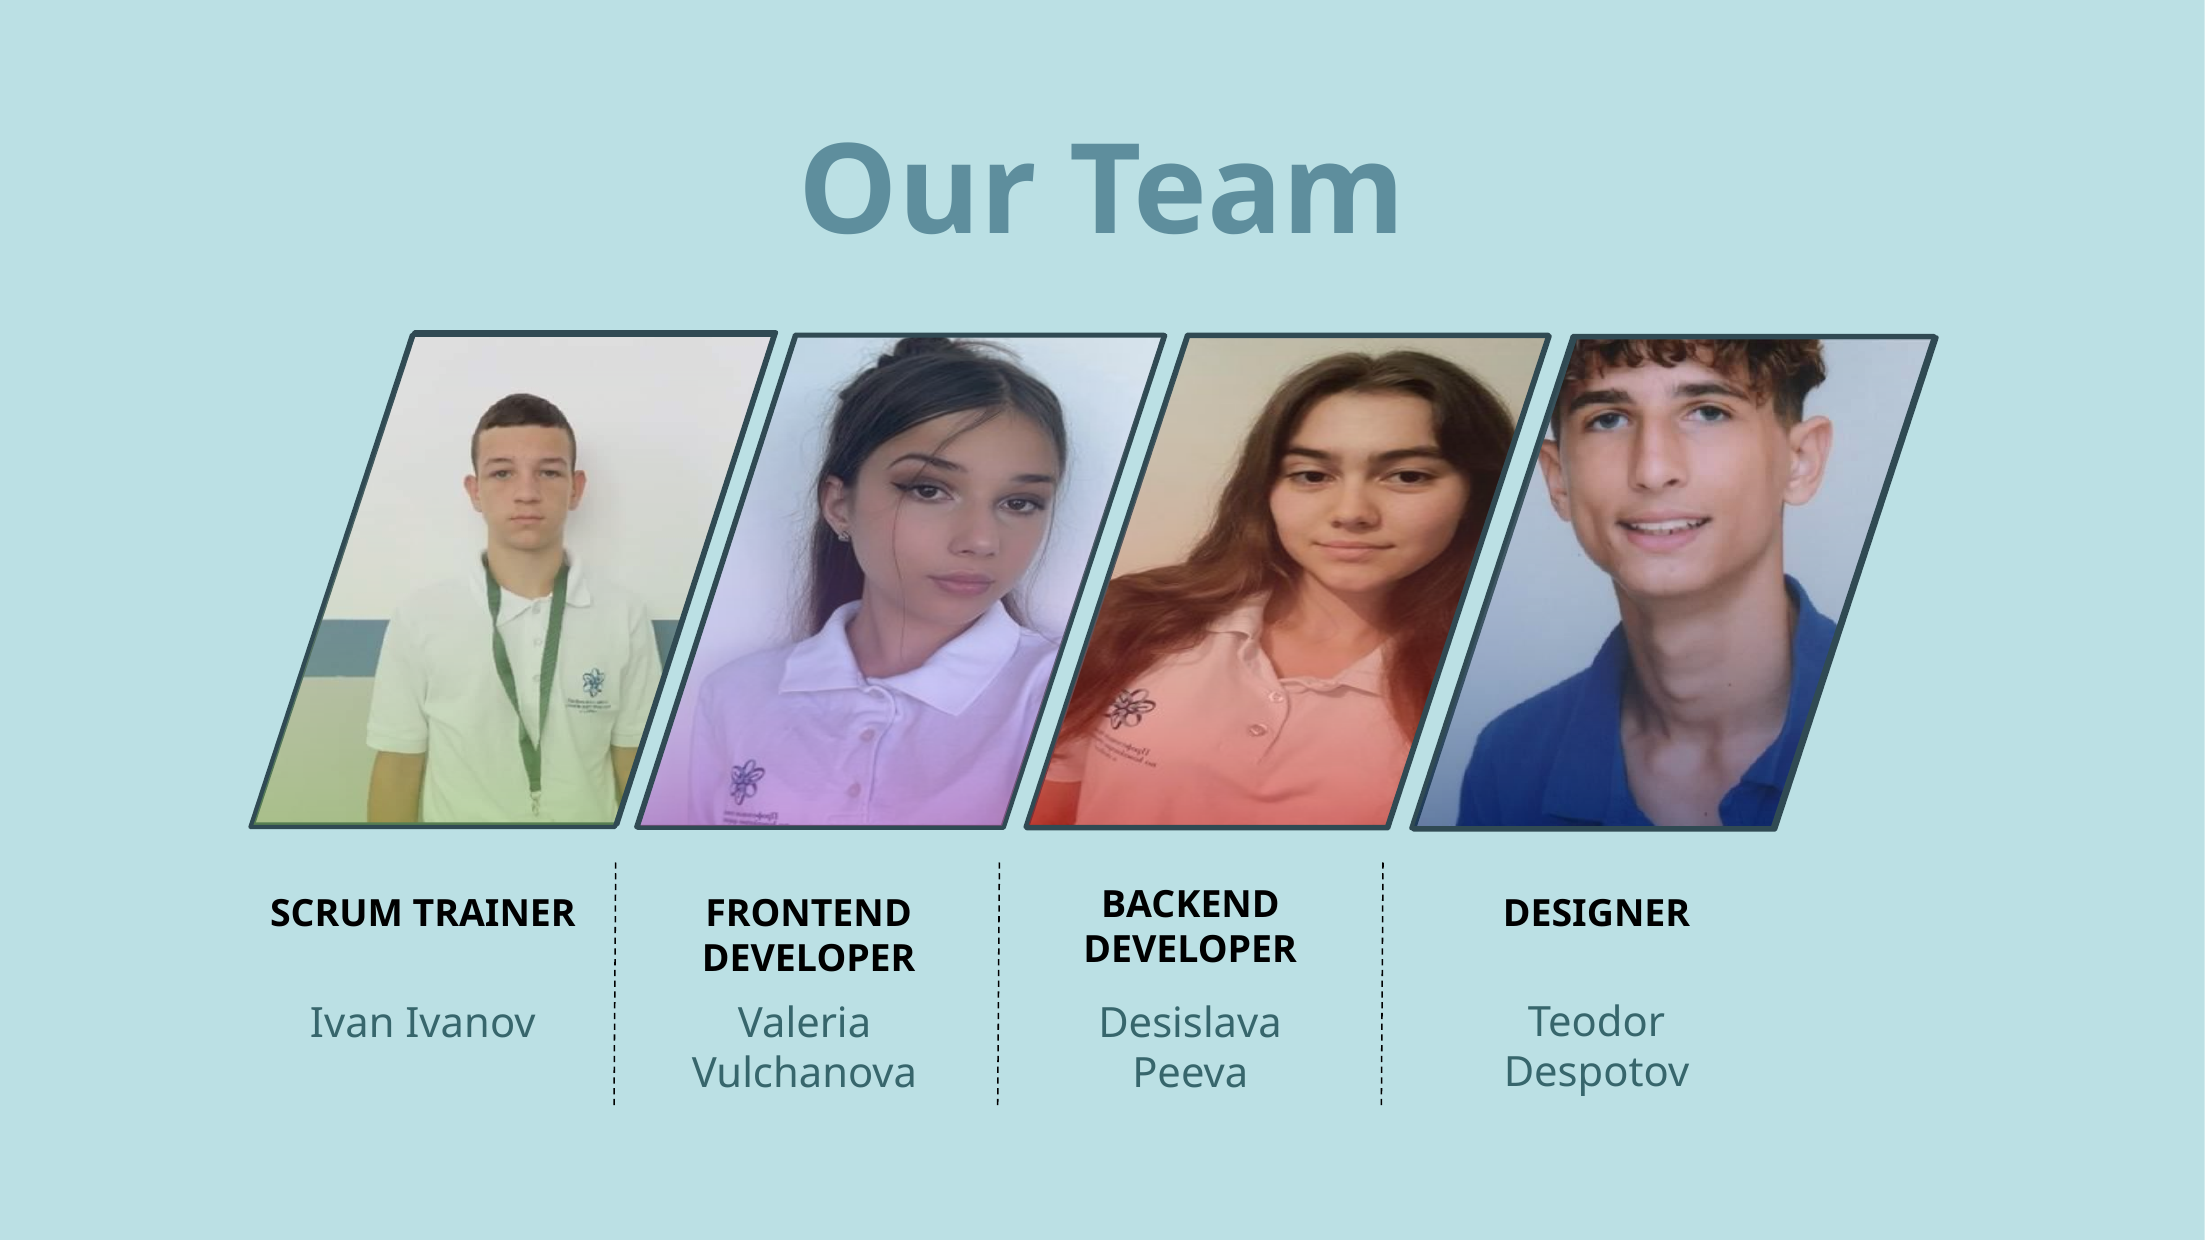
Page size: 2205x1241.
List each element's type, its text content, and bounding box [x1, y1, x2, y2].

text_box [250, 332, 777, 828]
text_box FRONTEND DEVELOPER [640, 881, 978, 986]
text_box DESIGNER [1428, 881, 1765, 941]
text_box BACKEND DEVELOPER [1021, 872, 1359, 978]
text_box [1552, 335, 1937, 830]
text_box Valeria Vulchanova [636, 988, 973, 1103]
text_box Our Team [284, 93, 1920, 273]
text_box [1025, 334, 1550, 829]
text_box Ivan Ivanov [254, 988, 592, 1053]
text_box Desislava Peeva [1021, 988, 1359, 1104]
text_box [635, 334, 1024, 828]
text_box SCRUM TRAINER [254, 881, 592, 942]
text_box Teodor Despotov [1428, 987, 1765, 1102]
